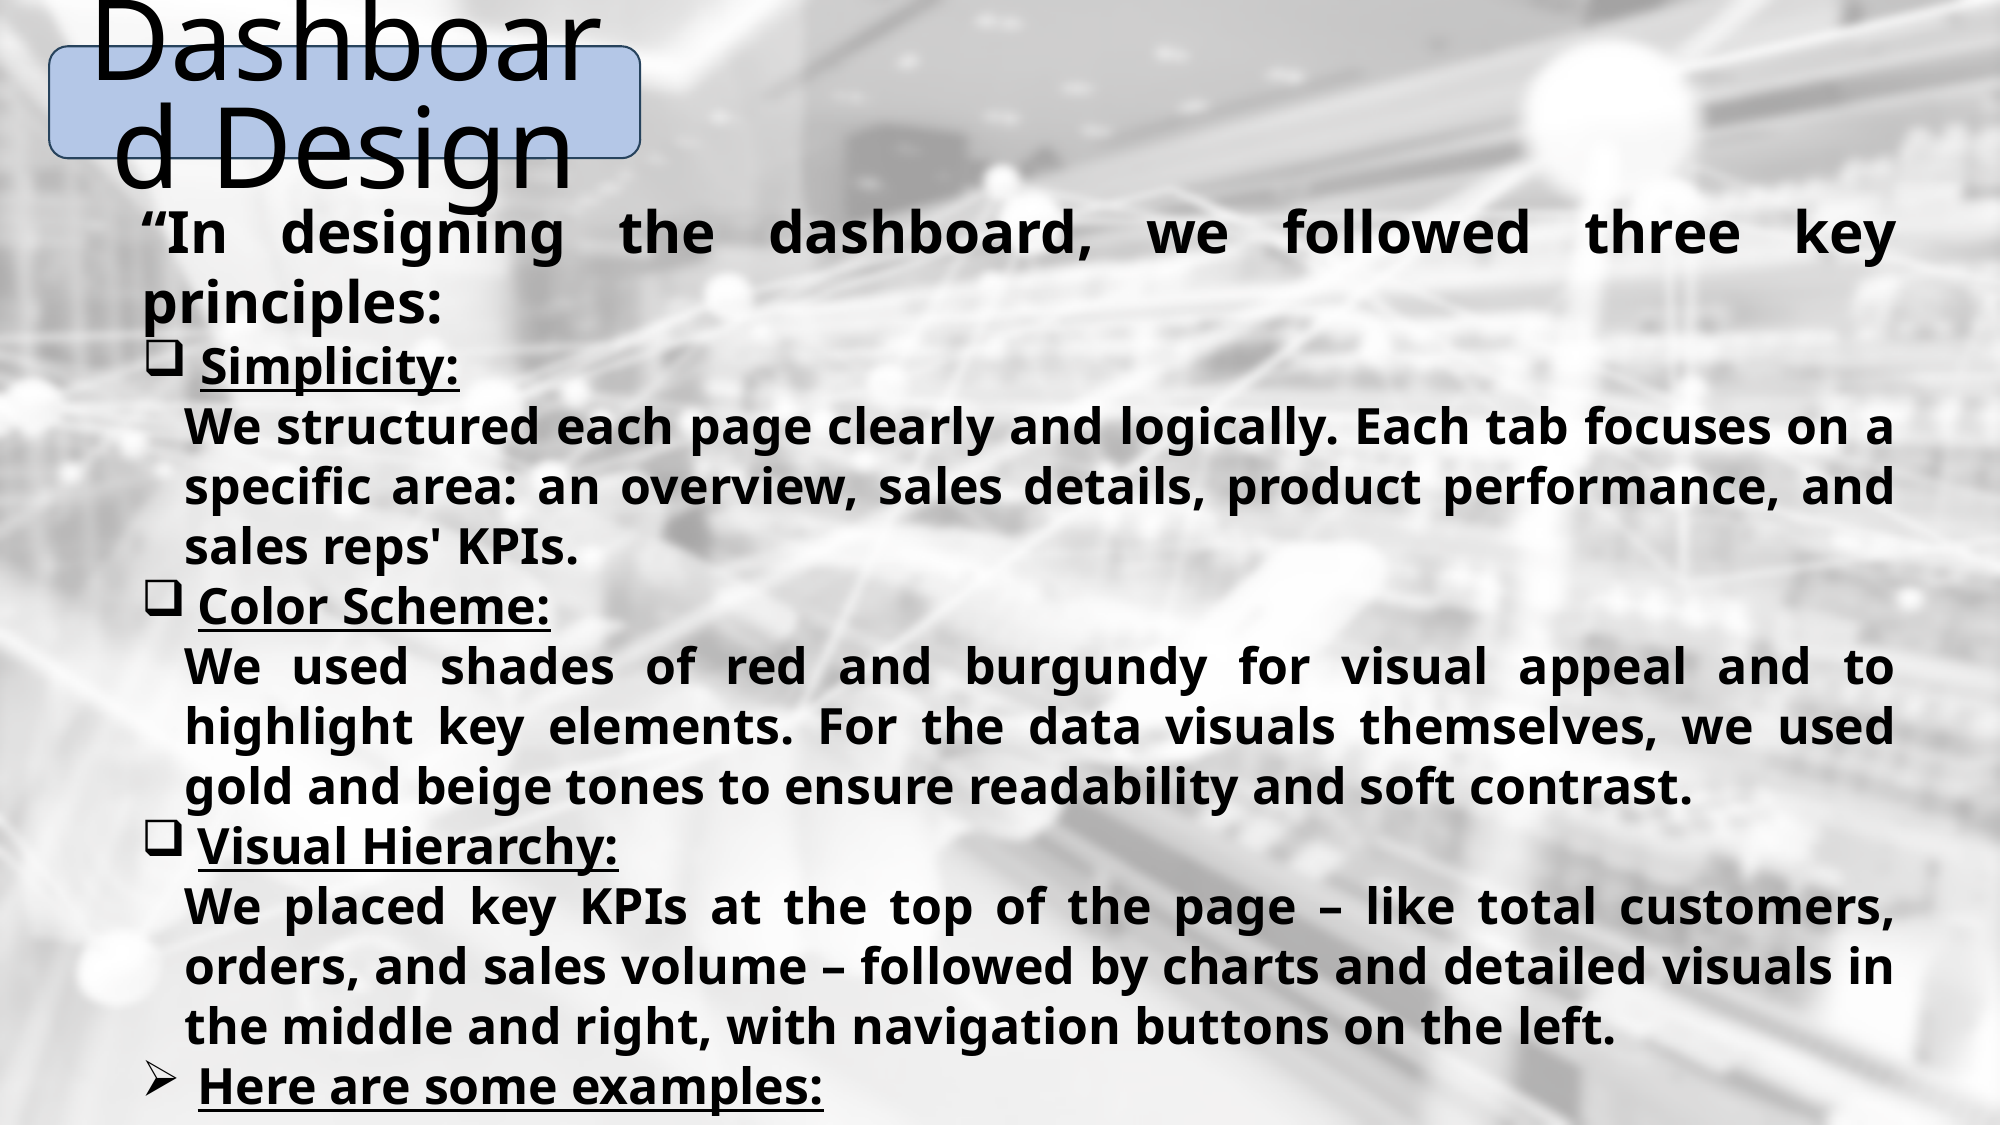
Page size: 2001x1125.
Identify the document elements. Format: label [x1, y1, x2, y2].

list [0, 0, 2000, 1125]
